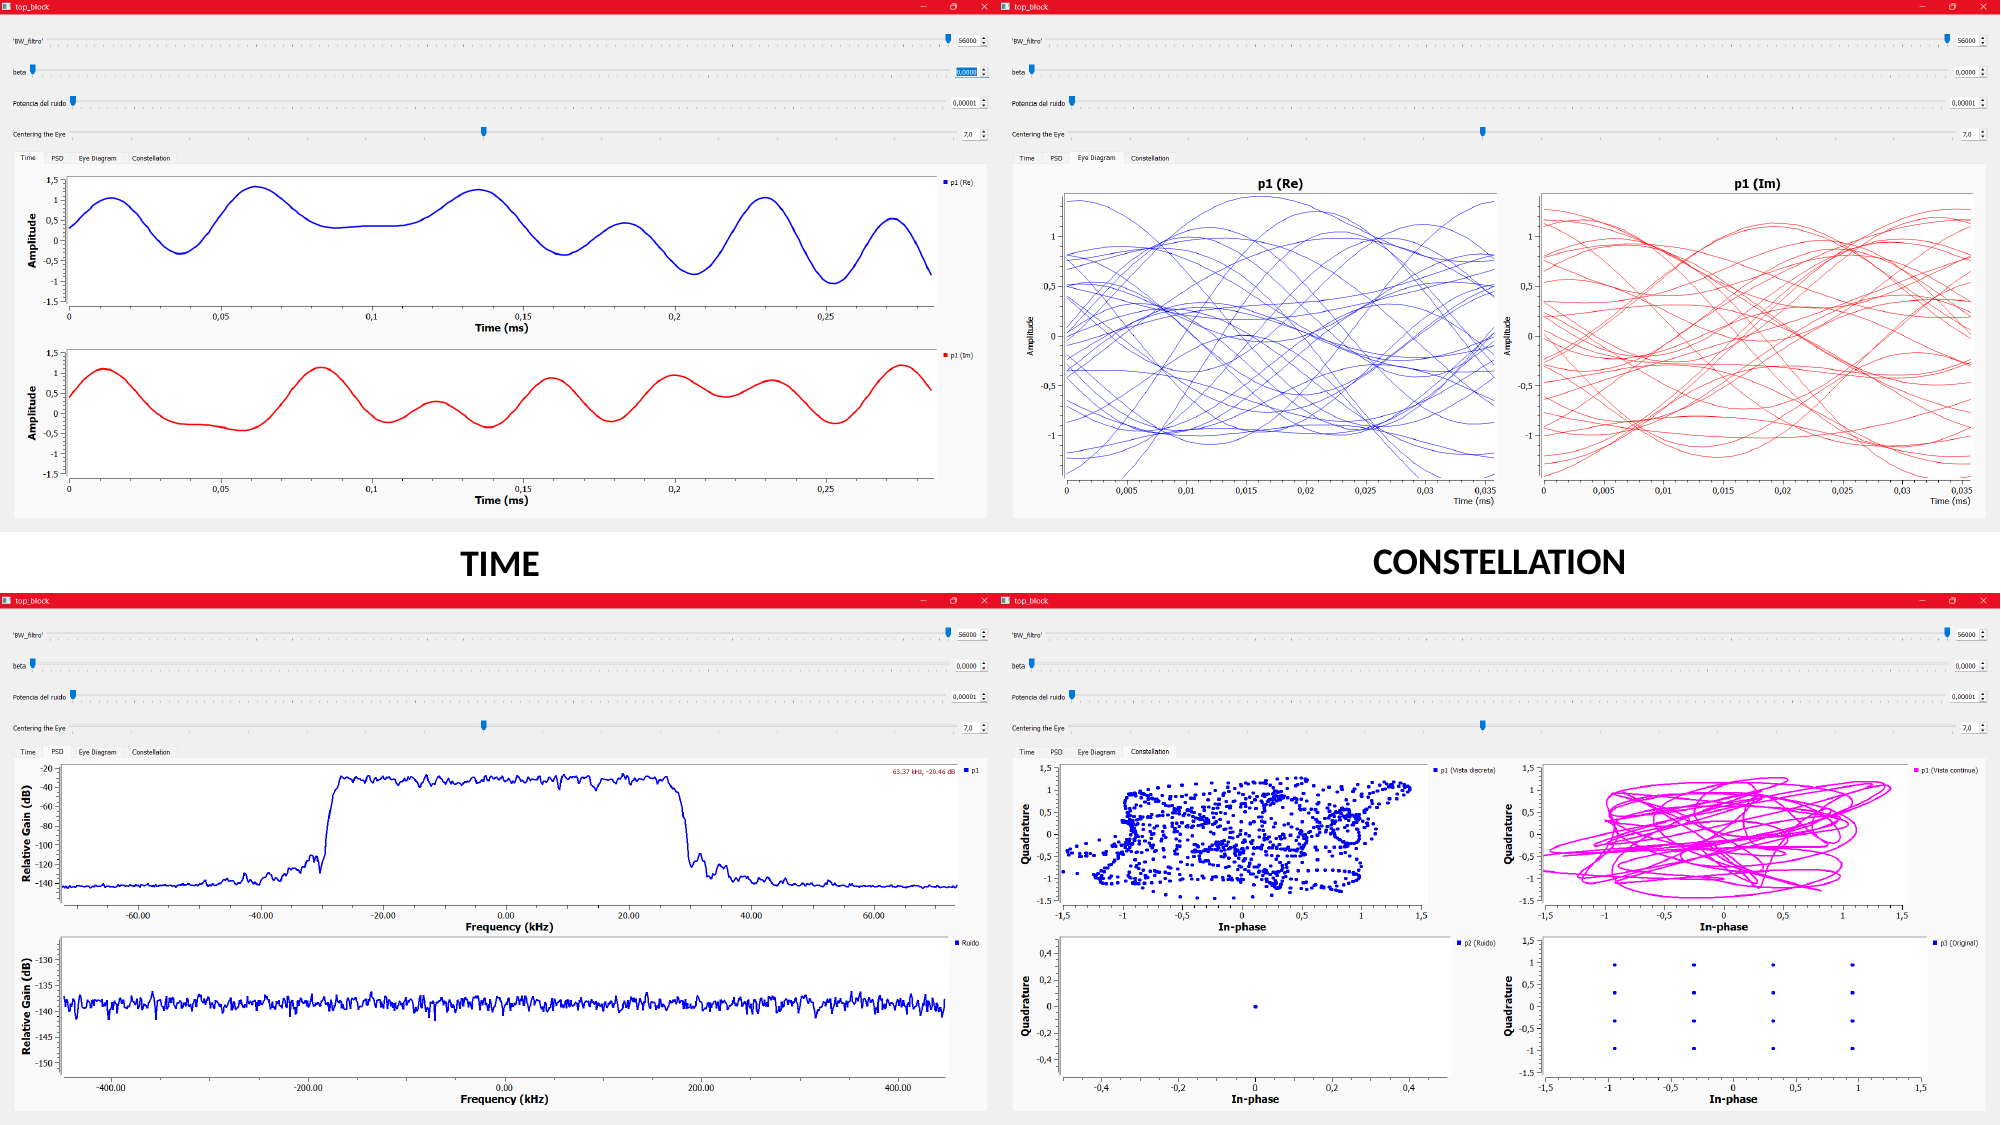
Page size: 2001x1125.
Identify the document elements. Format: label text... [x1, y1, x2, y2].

picture [0, 0, 2000, 532]
text_box TIME [0, 532, 1001, 591]
text_box CONSTELLATION [999, 532, 2000, 590]
picture [0, 593, 2000, 1125]
